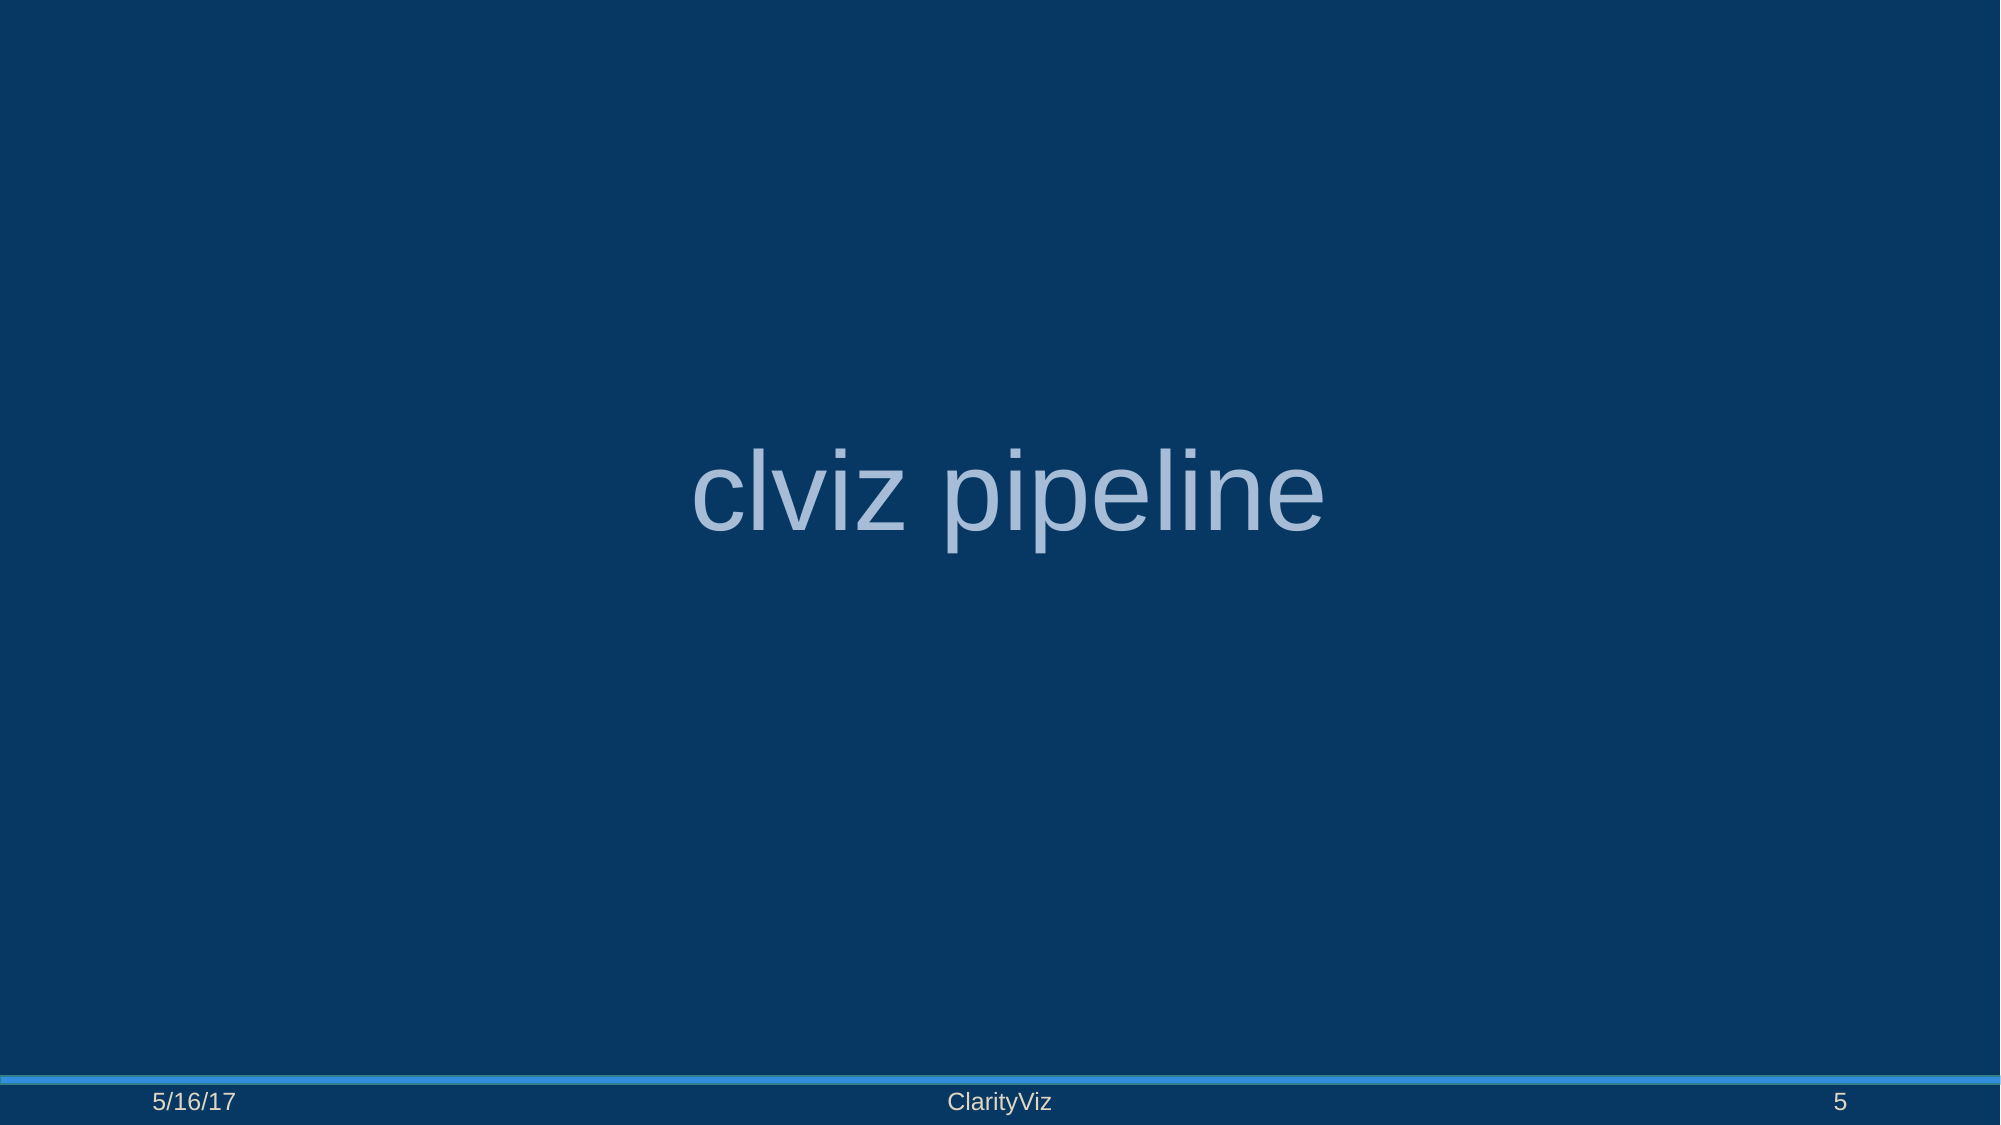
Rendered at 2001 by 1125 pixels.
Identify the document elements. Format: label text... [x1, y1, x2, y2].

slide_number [137, 1075, 588, 1125]
slide_number 5 [1412, 1075, 1863, 1125]
title clviz pipeline [146, 385, 1872, 603]
footer ClarityViz [662, 1075, 1338, 1125]
